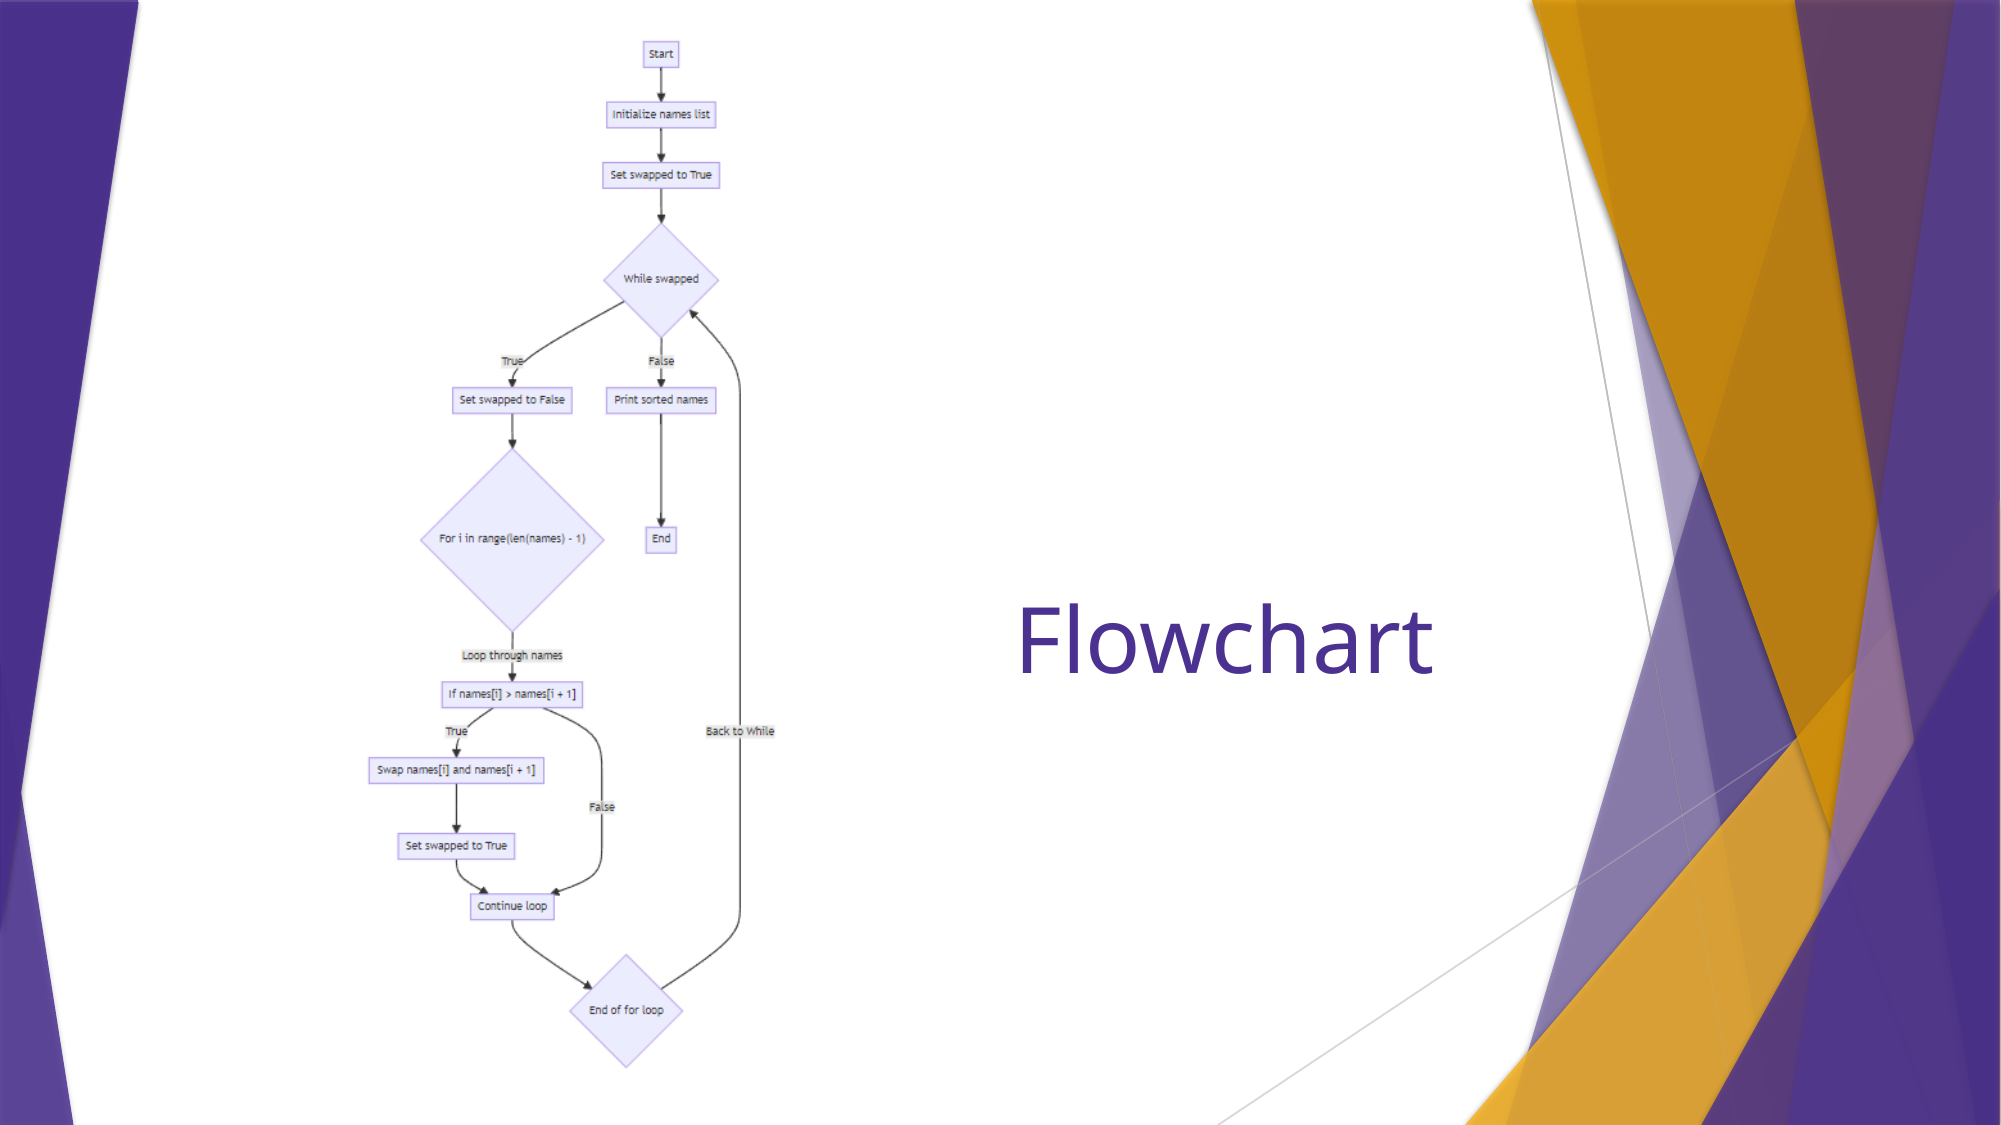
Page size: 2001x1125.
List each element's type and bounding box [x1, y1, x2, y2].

text_box [0, 0, 2000, 1125]
picture [329, 22, 905, 1081]
